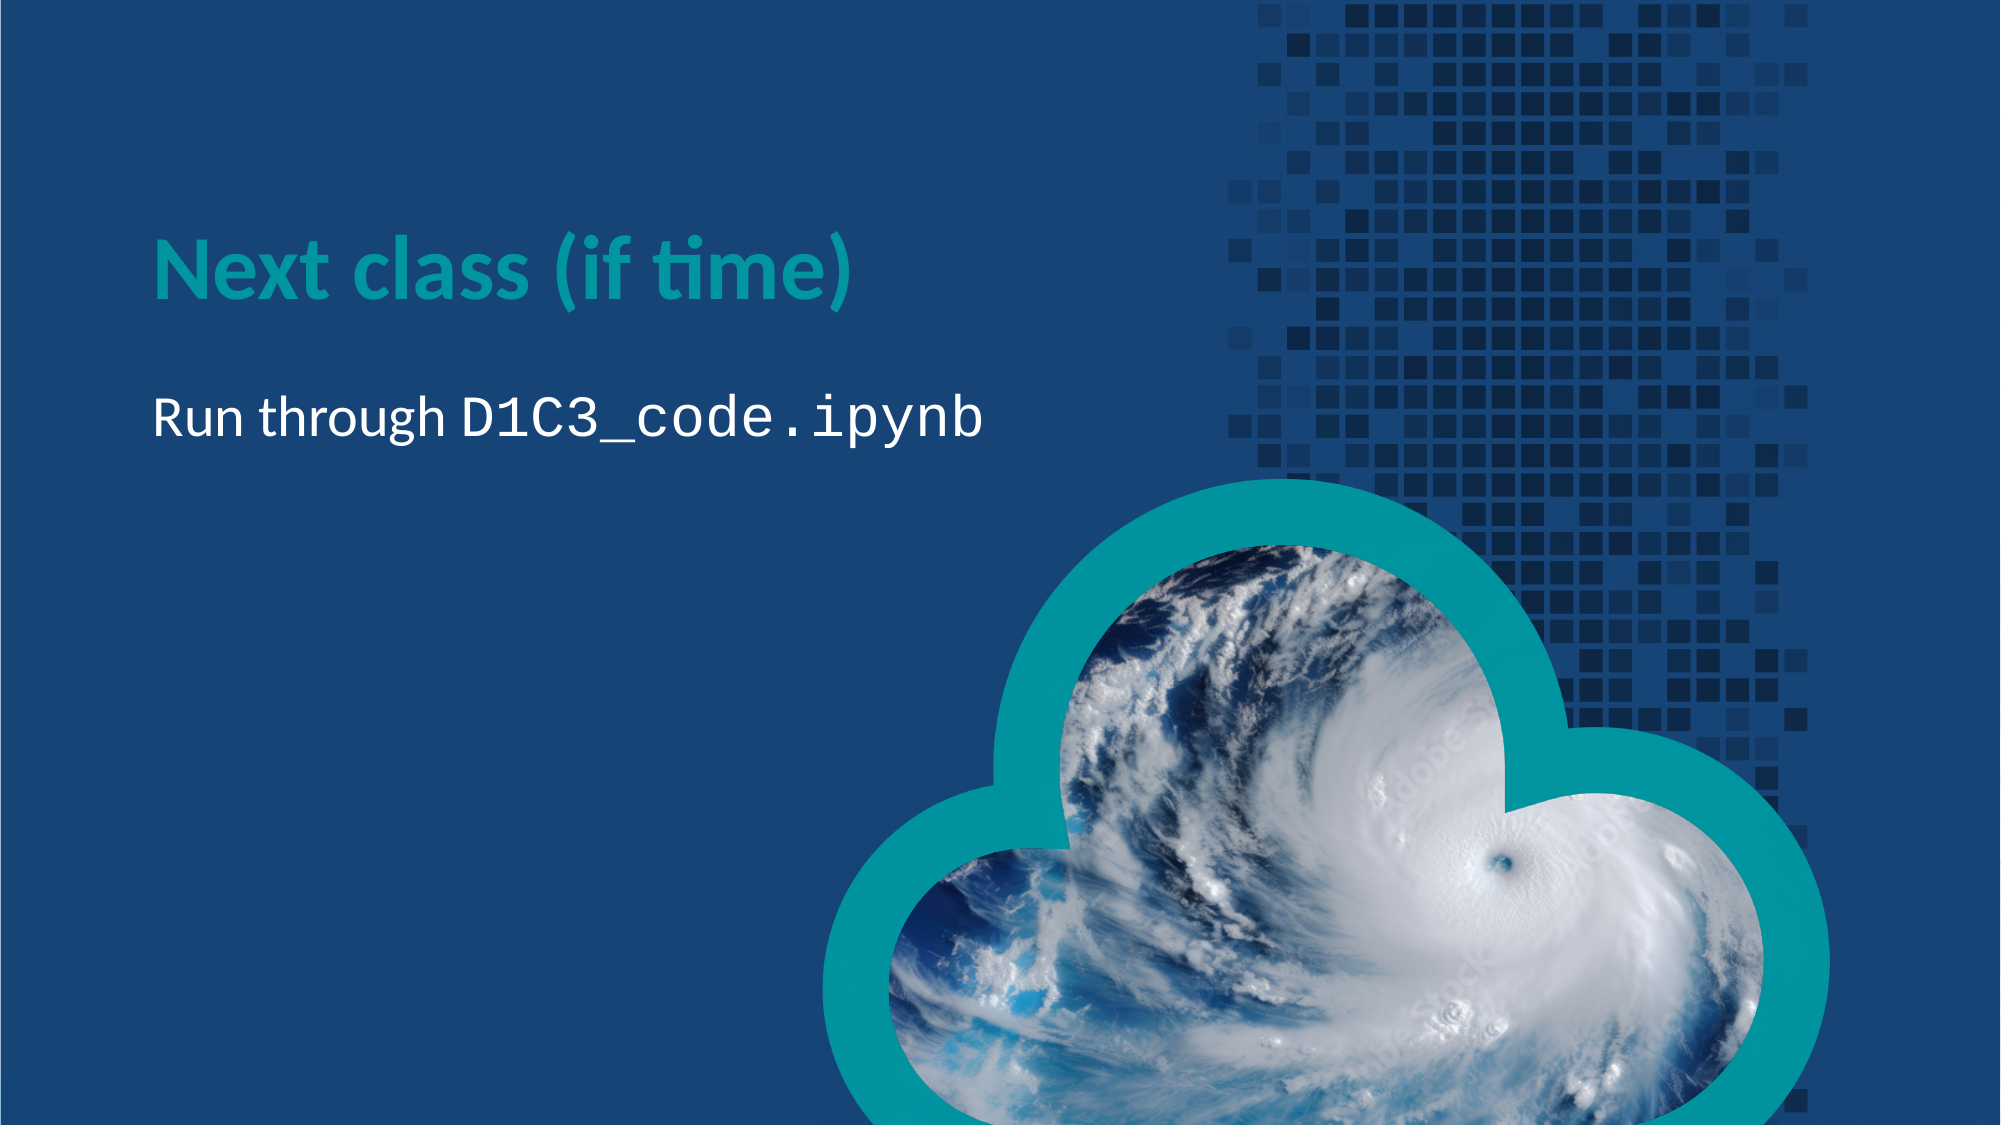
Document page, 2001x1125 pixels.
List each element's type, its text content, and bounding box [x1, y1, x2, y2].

picture [0, 0, 2001, 1125]
list Run through D1C3_code.ipynb [137, 378, 1507, 981]
title Next class (if time) [137, 160, 1863, 379]
